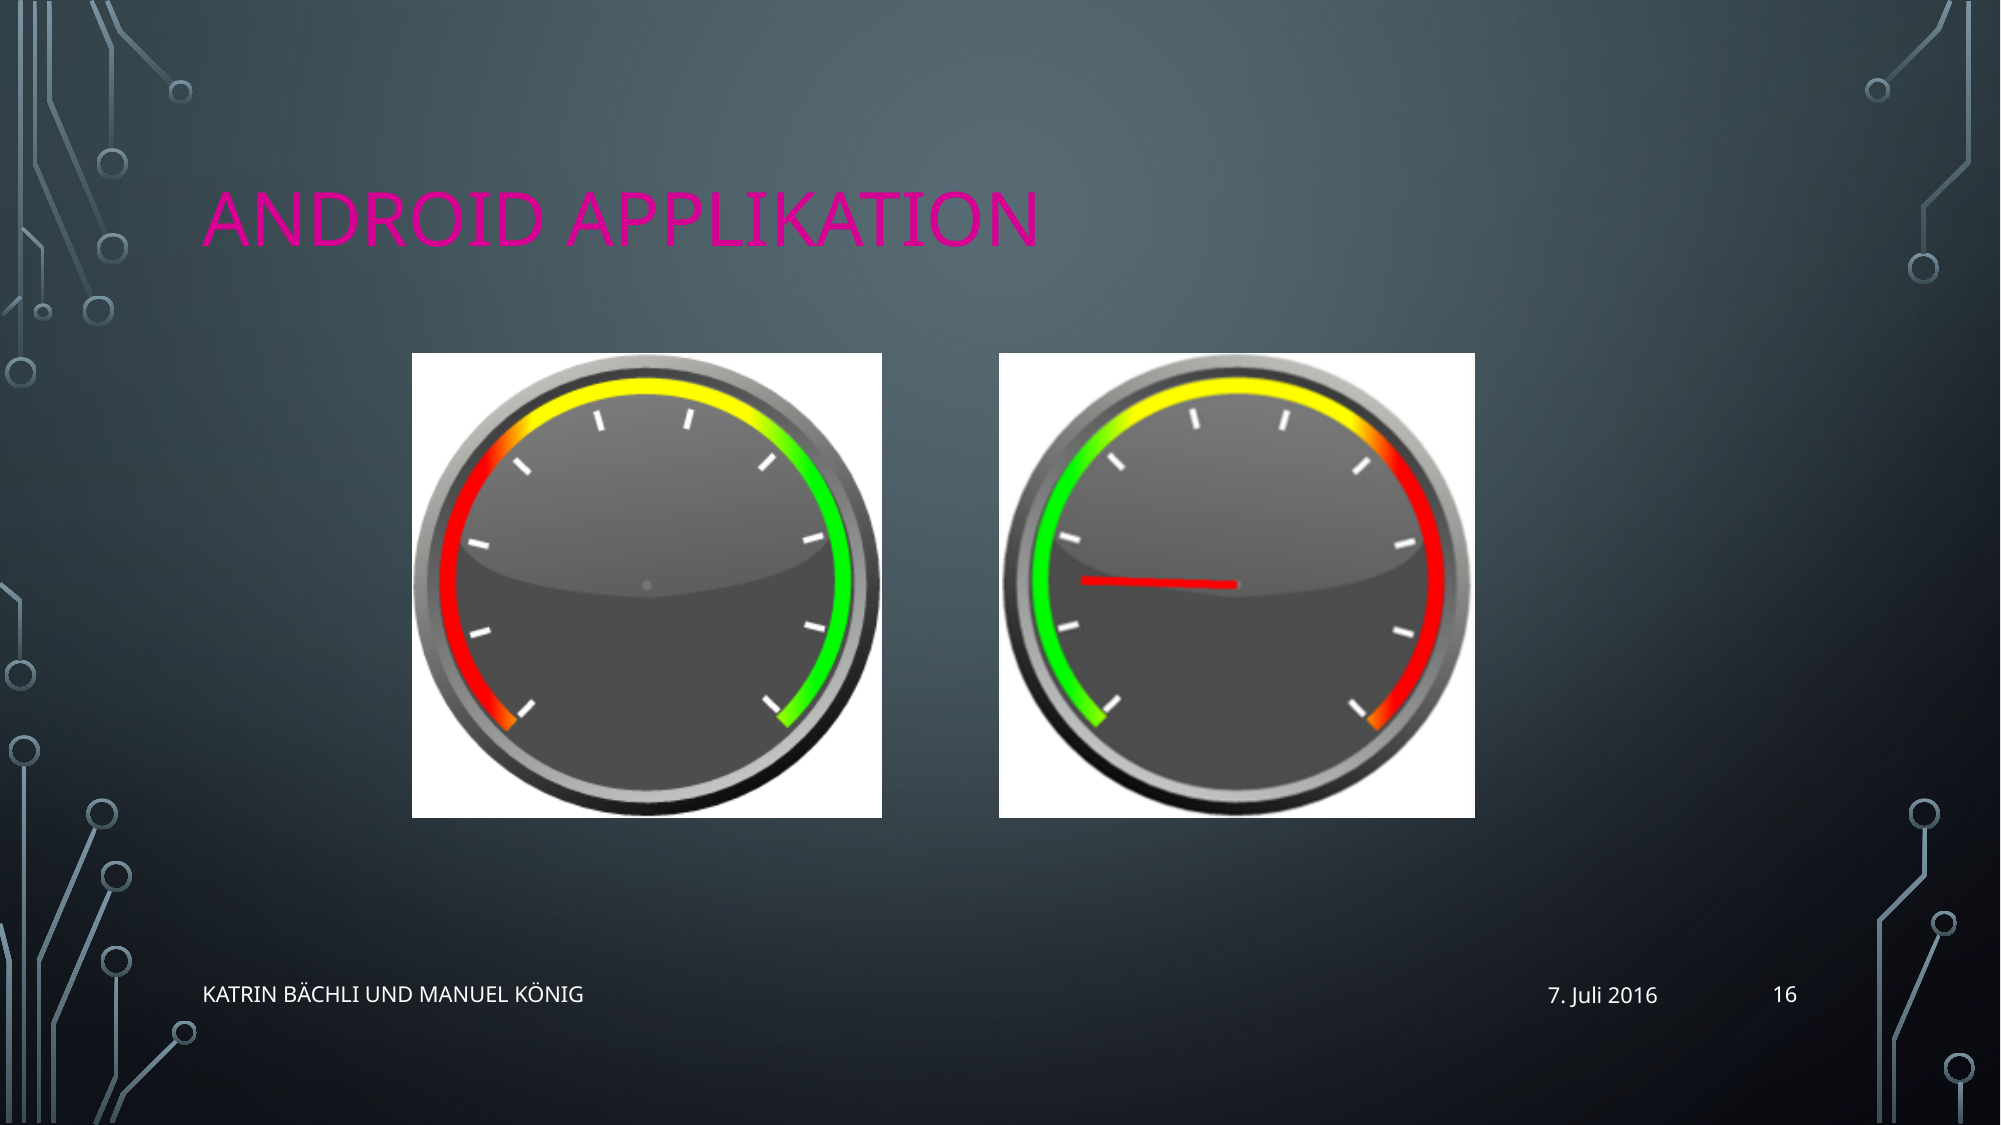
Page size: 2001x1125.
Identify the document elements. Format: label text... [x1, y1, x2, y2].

footer Katrin Bächli und Manuel König [187, 965, 1211, 1025]
title Android Applikation [187, 101, 1813, 344]
slide_number 16 [1685, 965, 1813, 1025]
picture [999, 353, 1476, 818]
picture [411, 353, 882, 818]
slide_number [1223, 965, 1674, 1025]
